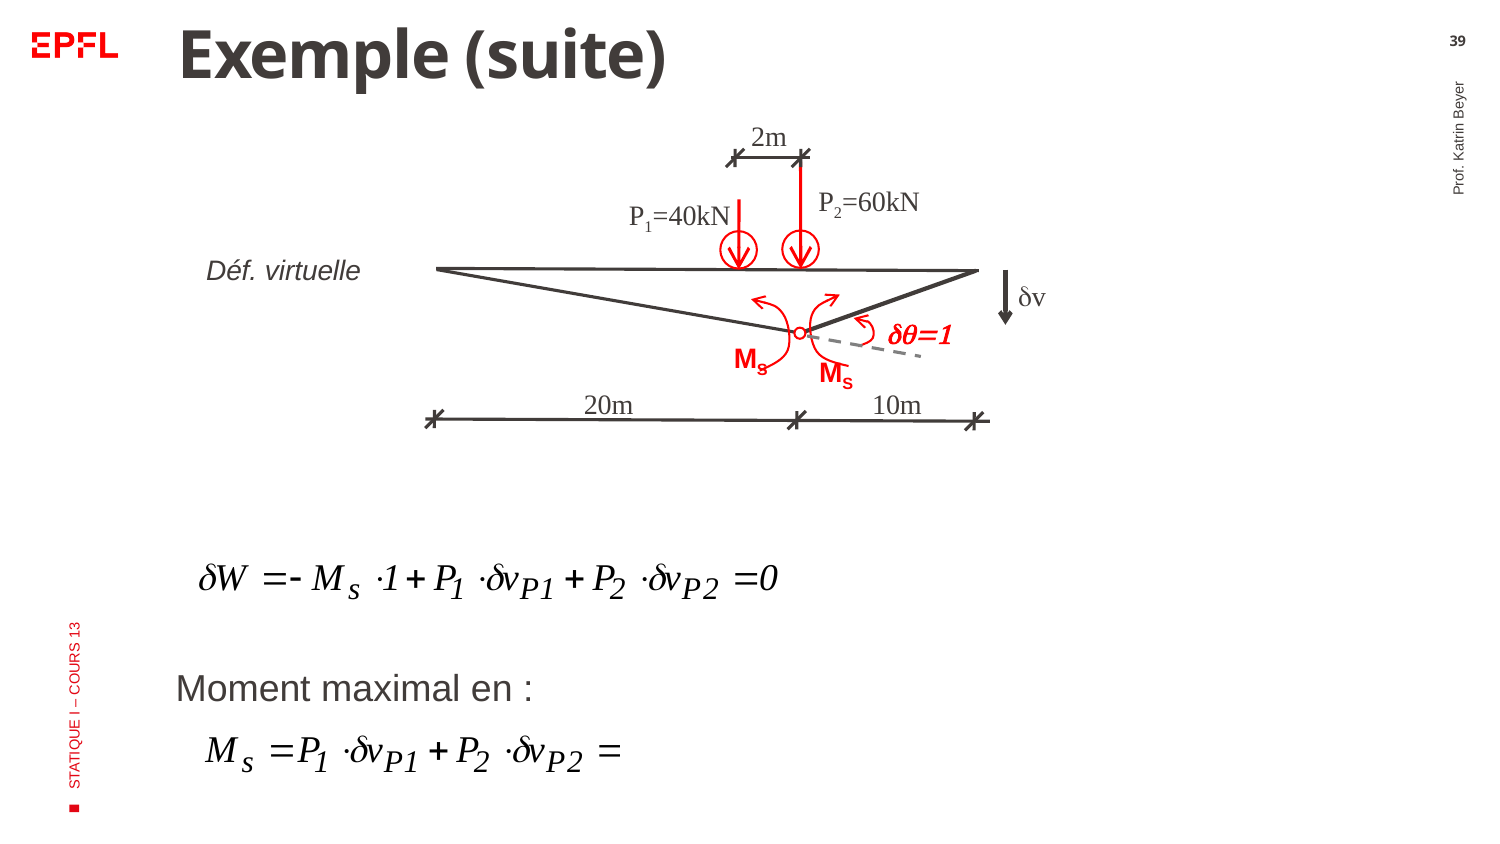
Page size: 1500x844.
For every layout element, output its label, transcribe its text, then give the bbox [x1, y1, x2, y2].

slide_number STATIQUE I – COURS 13 [0, 256, 149, 805]
picture [21, 21, 129, 69]
text_box Déf. virtuelle [191, 244, 377, 294]
slide_number 39 [1415, 32, 1500, 59]
title Exemple (suite) [148, 21, 1300, 198]
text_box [425, 111, 1059, 431]
footer Prof. Katrin Beyer [1415, 59, 1500, 641]
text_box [202, 729, 620, 778]
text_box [195, 557, 782, 605]
